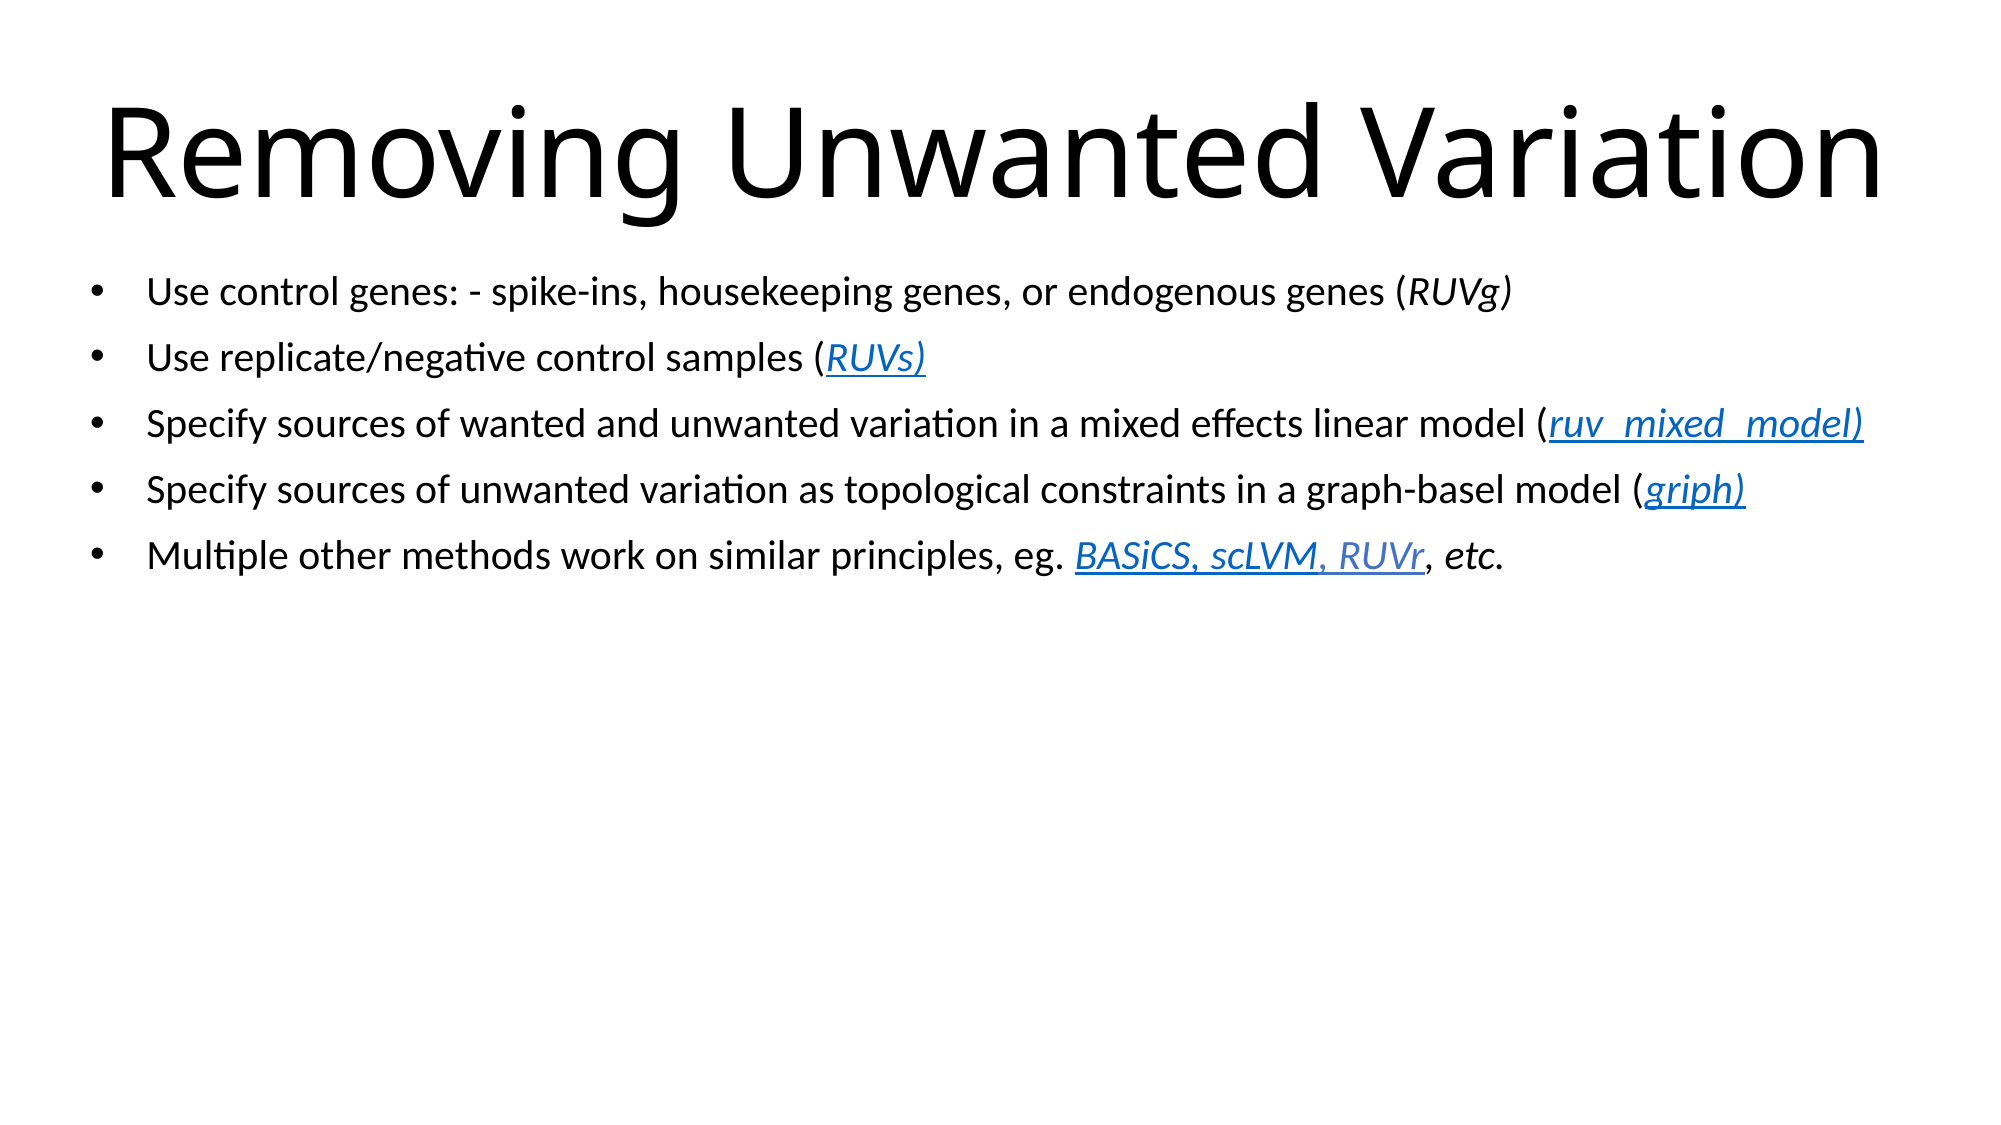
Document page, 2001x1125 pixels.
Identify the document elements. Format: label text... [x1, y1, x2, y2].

text_box Removing Unwanted Variation [75, 45, 1914, 233]
text_box Use control genes: - spike-ins, housekeeping genes, or endogenous genes (RUVg) Use replicate/negative control samples (RUVs) Specify sources of wanted and unwanted variation in a mixed effects linear model (ruv_mixed_model) Specify sources of unwanted variation as topological constraints in a graph-basel model (griph) Multiple other methods work on similar principles, eg. BASiCS, scLVM, RUVr, etc. [75, 262, 1914, 1005]
